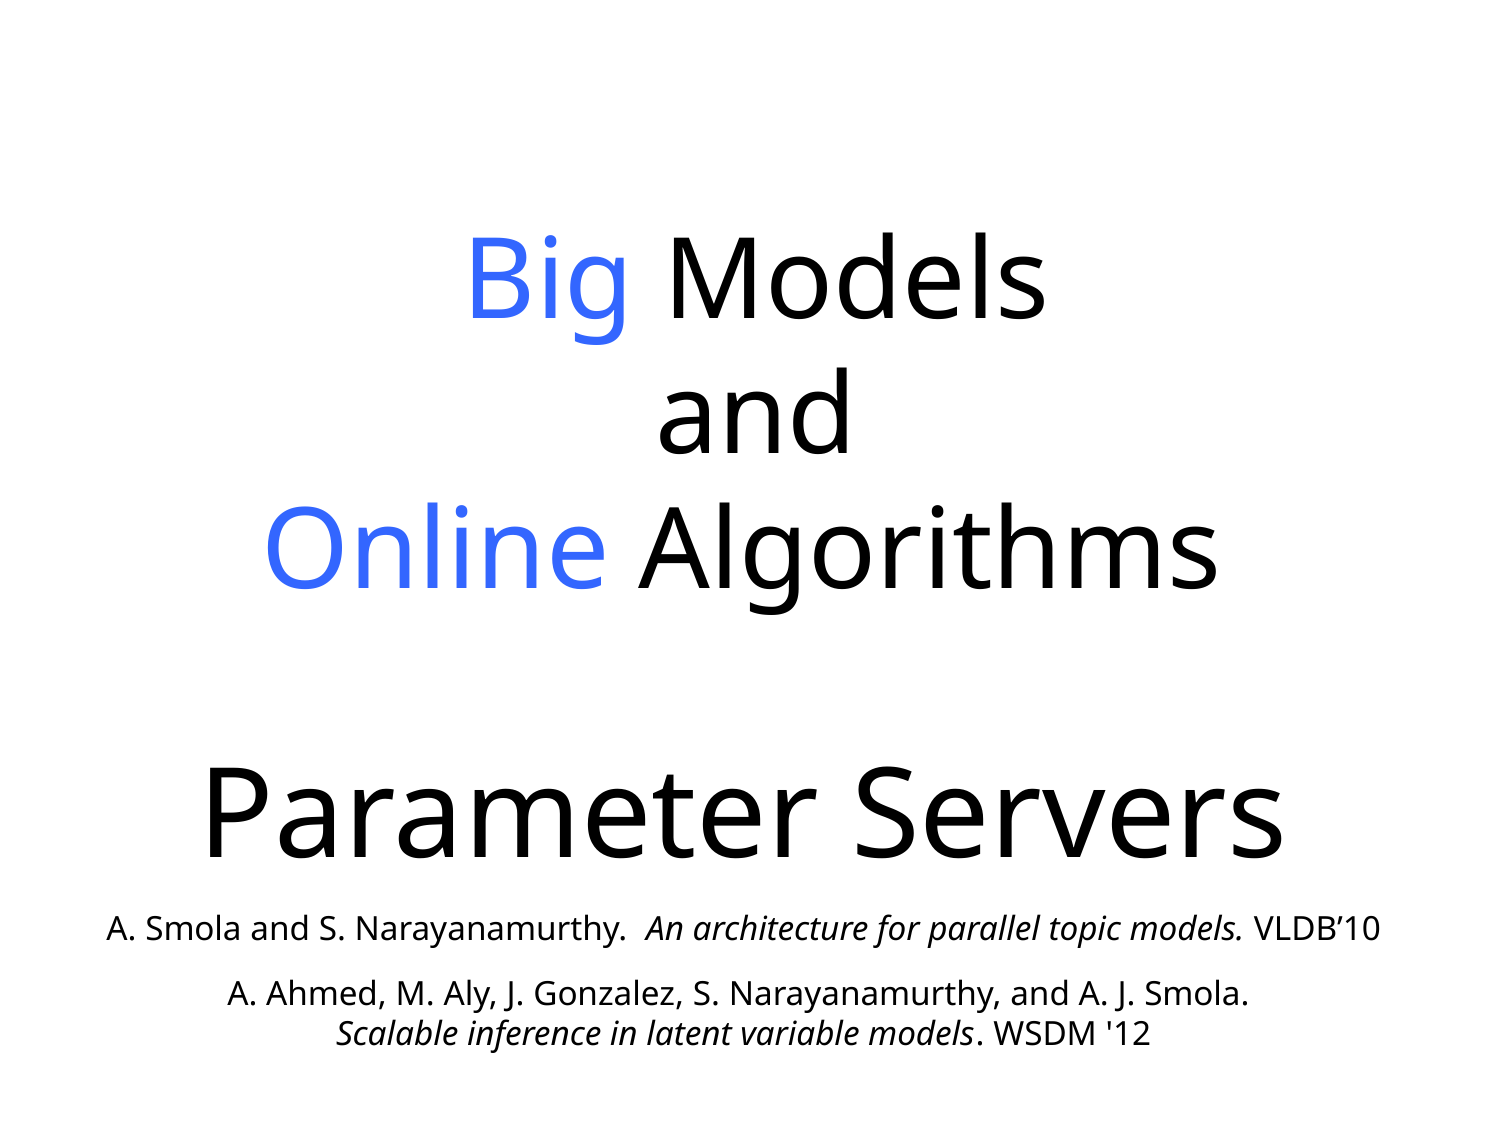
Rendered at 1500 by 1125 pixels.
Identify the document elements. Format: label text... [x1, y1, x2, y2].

title Big Models and Online Algorithms [87, 79, 1426, 738]
text_box A. Smola and S. Narayanamurthy. An architecture for parallel topic models. VLDB’10 A. Ahmed, M. Aly, J. Gonzalez, S. Narayanamurthy, and A. J. Smola. Scalable inference in latent variable models. WSDM '12 [91, 900, 1396, 1060]
text_box Parameter Servers [62, 724, 1425, 890]
